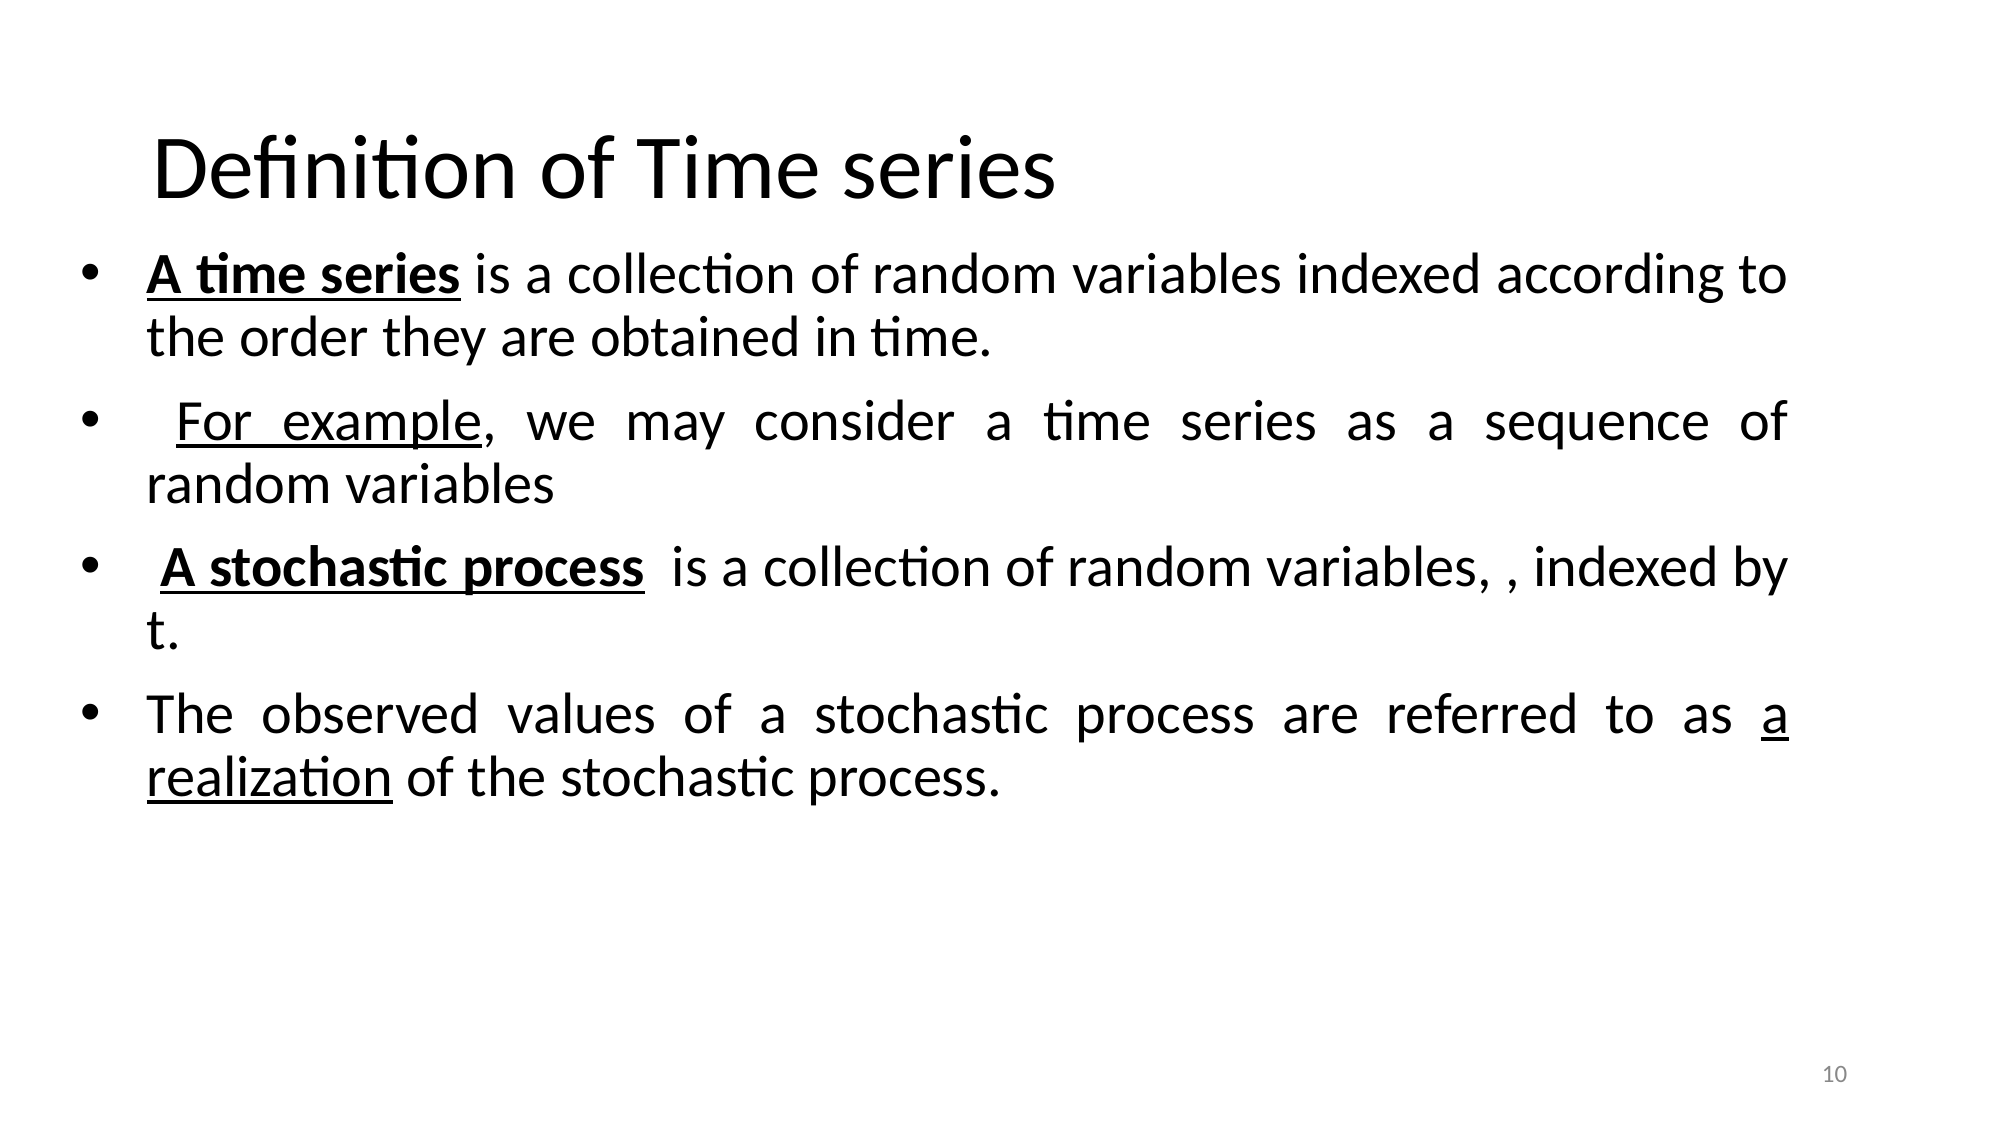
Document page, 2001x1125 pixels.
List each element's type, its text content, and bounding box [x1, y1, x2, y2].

title Definition of Time series [137, 59, 1863, 278]
slide_number 10 [1412, 1042, 1863, 1103]
